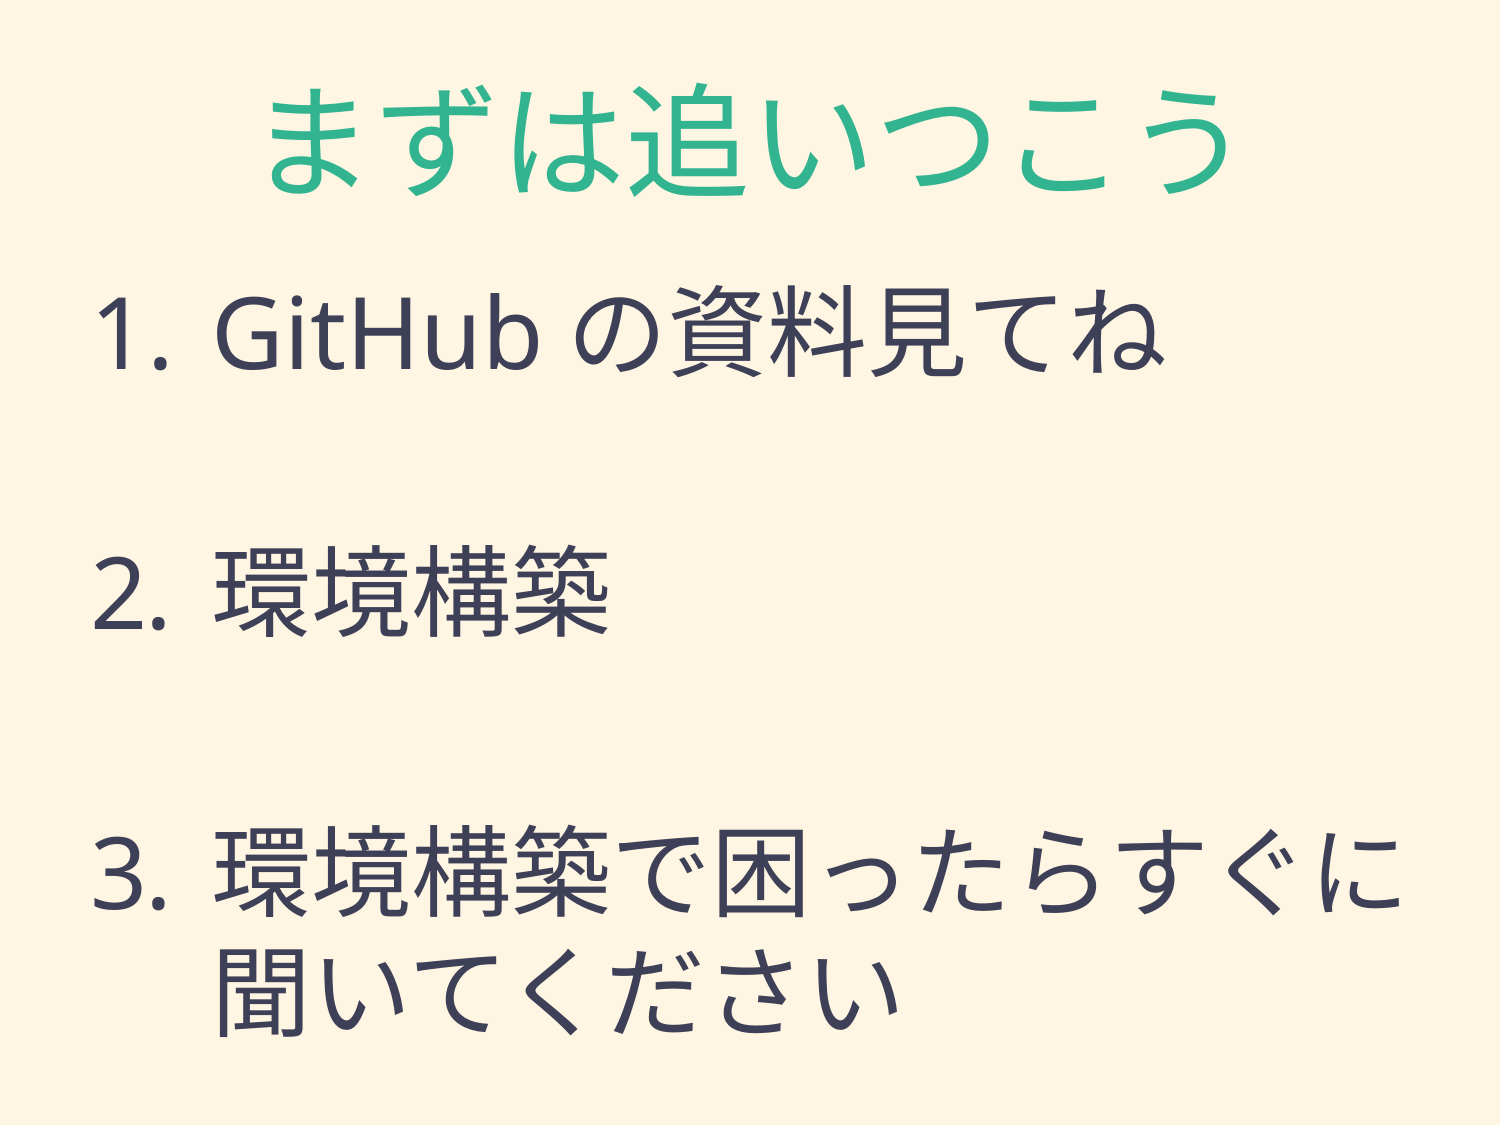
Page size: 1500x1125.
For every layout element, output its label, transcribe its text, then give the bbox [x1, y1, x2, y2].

list GitHubの資料見てね 環境構築 環境構築で困ったらすぐに聞いてください [75, 262, 1425, 1005]
title まずは追いつこう [75, 45, 1425, 233]
